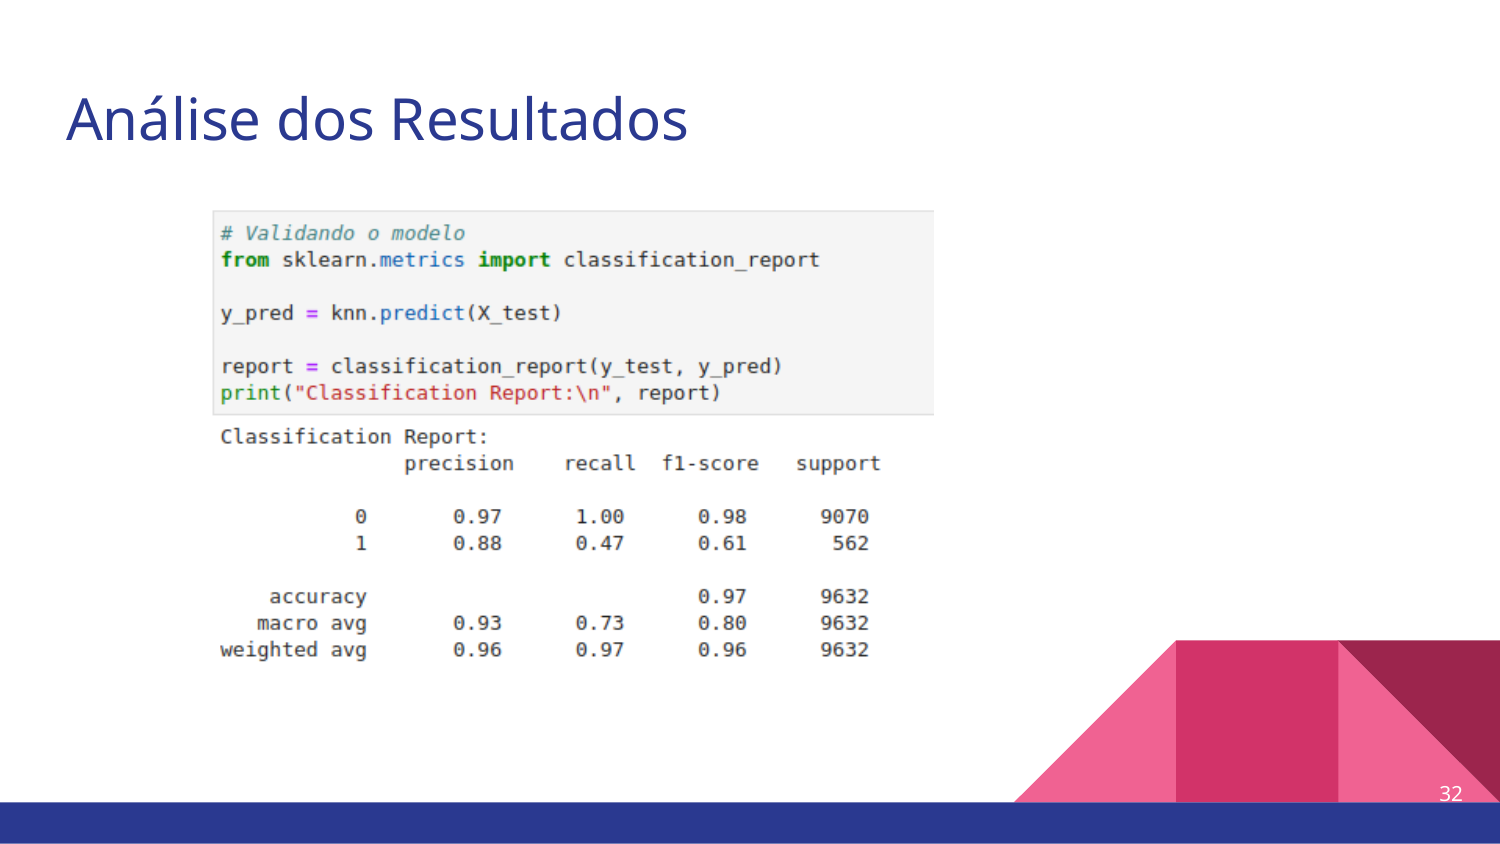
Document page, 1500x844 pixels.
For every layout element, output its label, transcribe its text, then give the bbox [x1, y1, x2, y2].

picture [205, 209, 934, 689]
title Análise dos Resultados [51, 67, 1449, 167]
slide_number ‹#› [1387, 762, 1478, 828]
